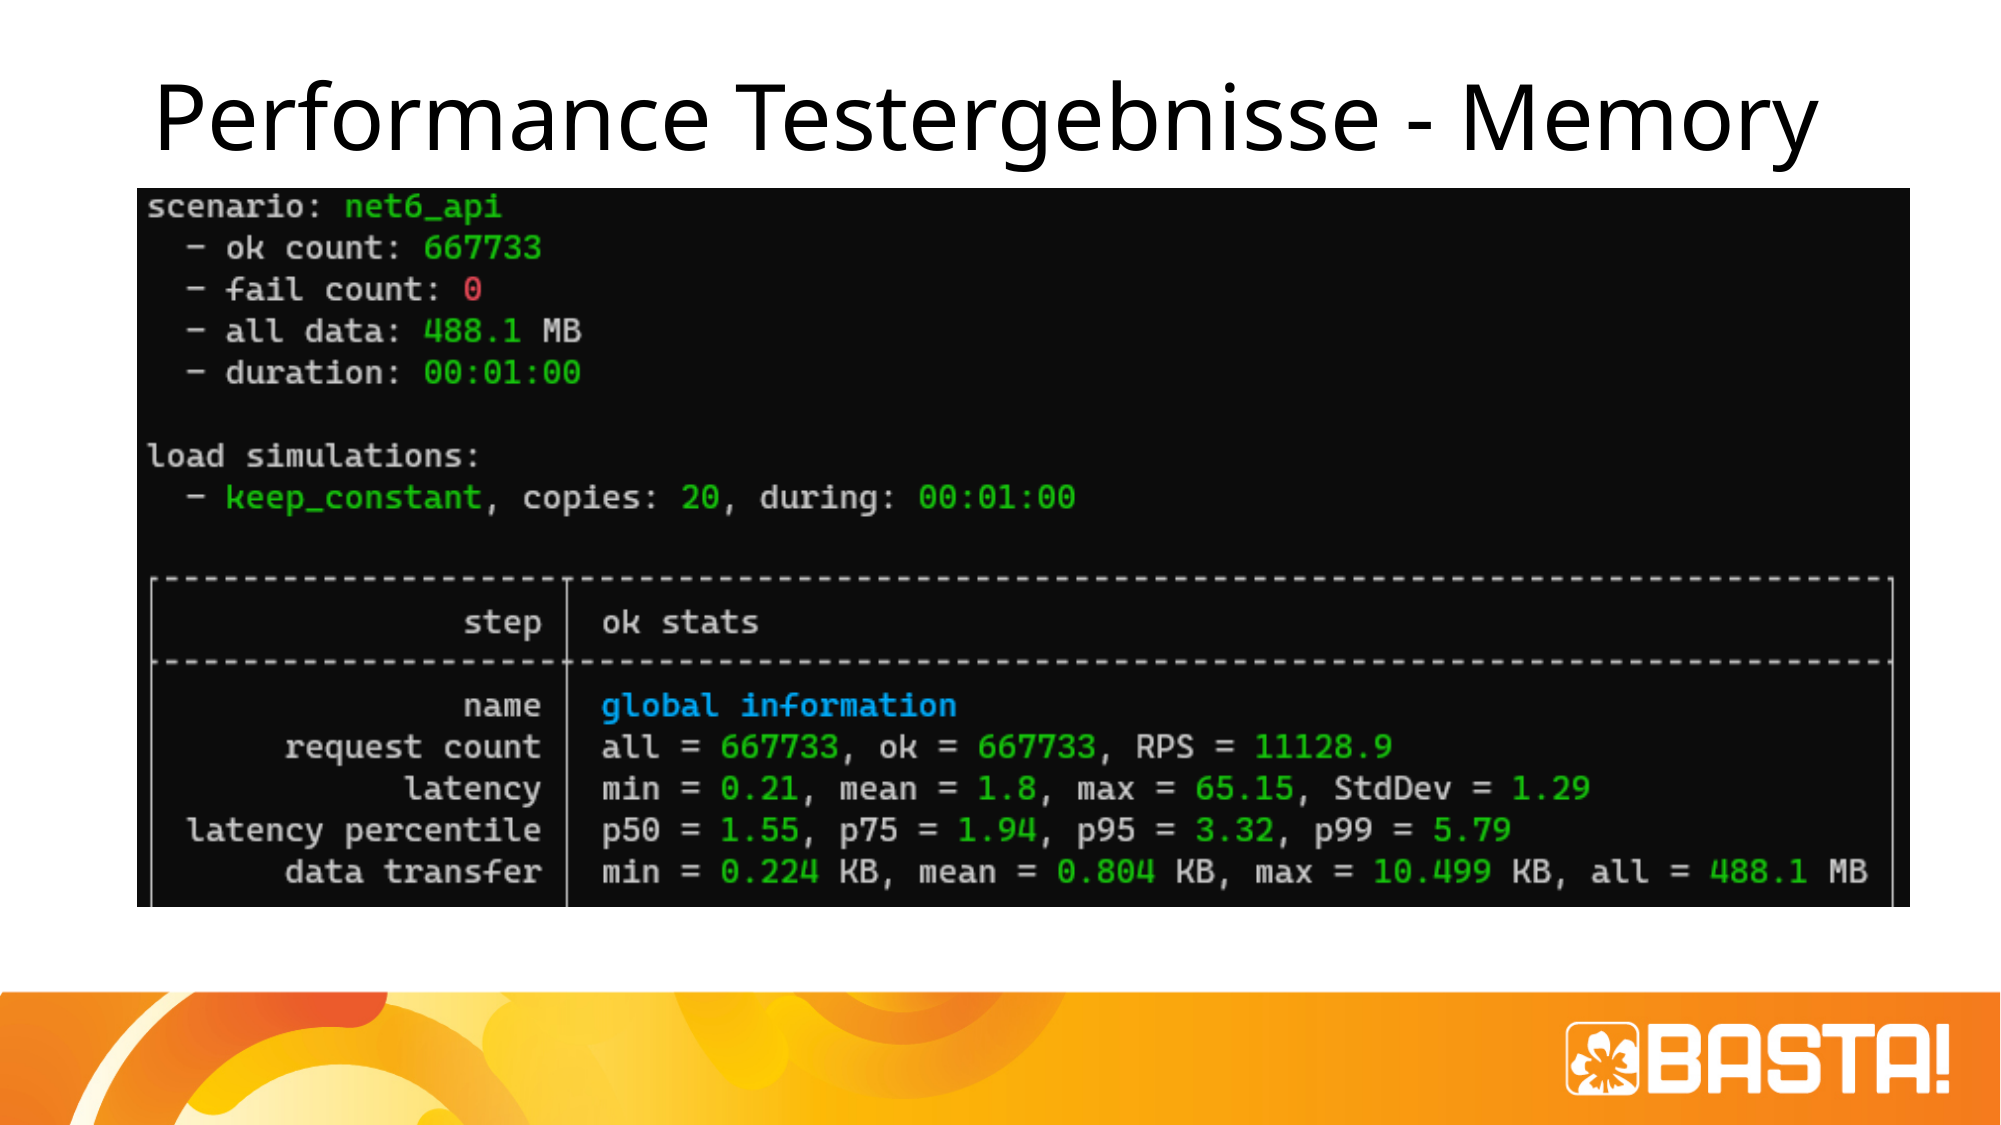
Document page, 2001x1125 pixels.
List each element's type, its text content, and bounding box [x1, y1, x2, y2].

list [137, 188, 1910, 907]
picture [0, 0, 2001, 1125]
title Performance Testergebnisse - Memory [137, 52, 1863, 188]
